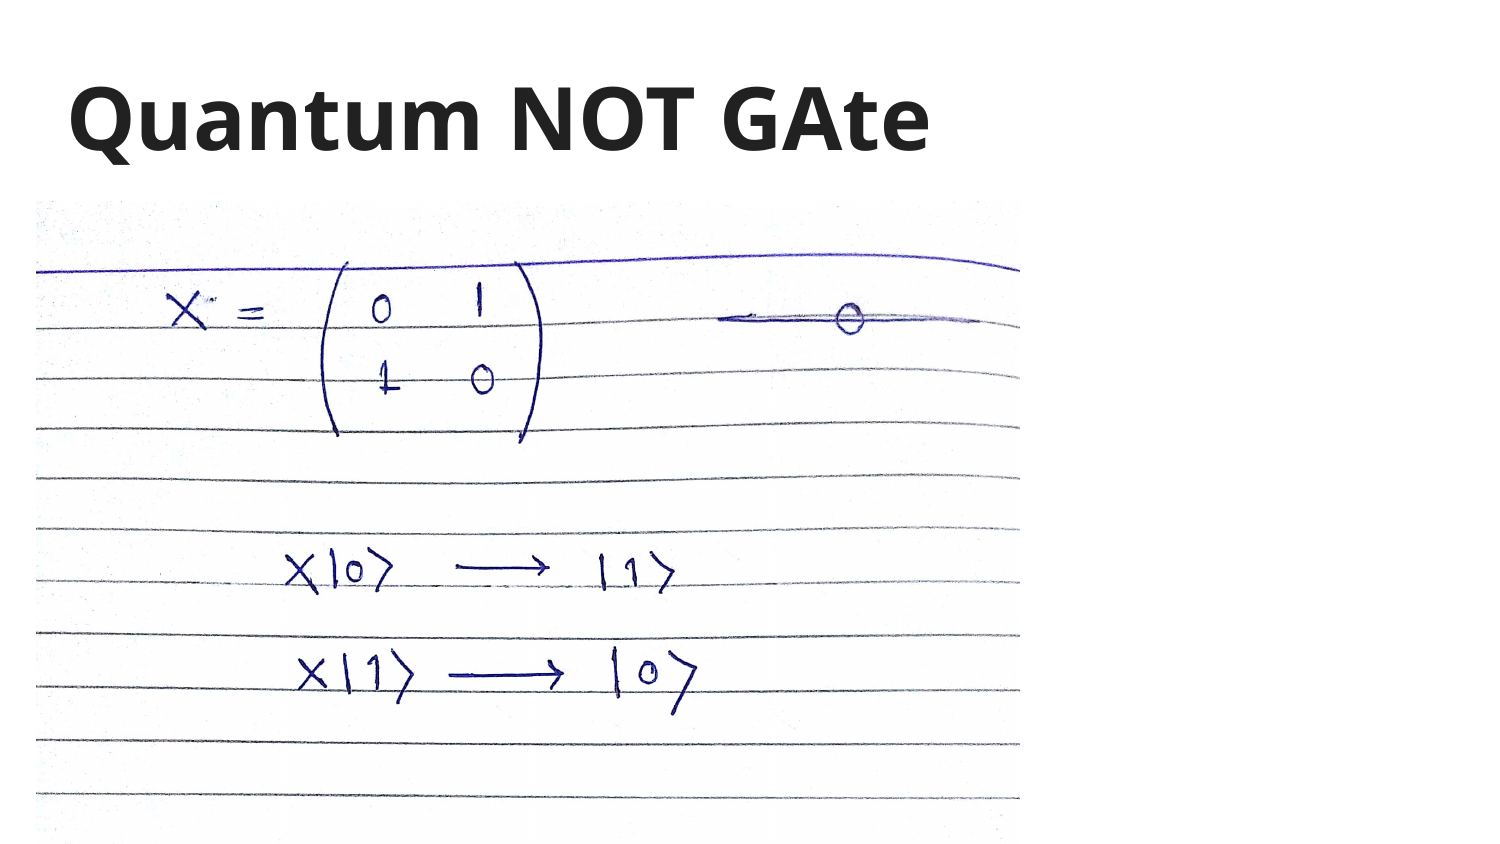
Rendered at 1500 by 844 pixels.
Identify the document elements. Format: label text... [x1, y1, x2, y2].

picture [36, 201, 1020, 844]
title Quantum NOT GAte [51, 48, 1449, 180]
